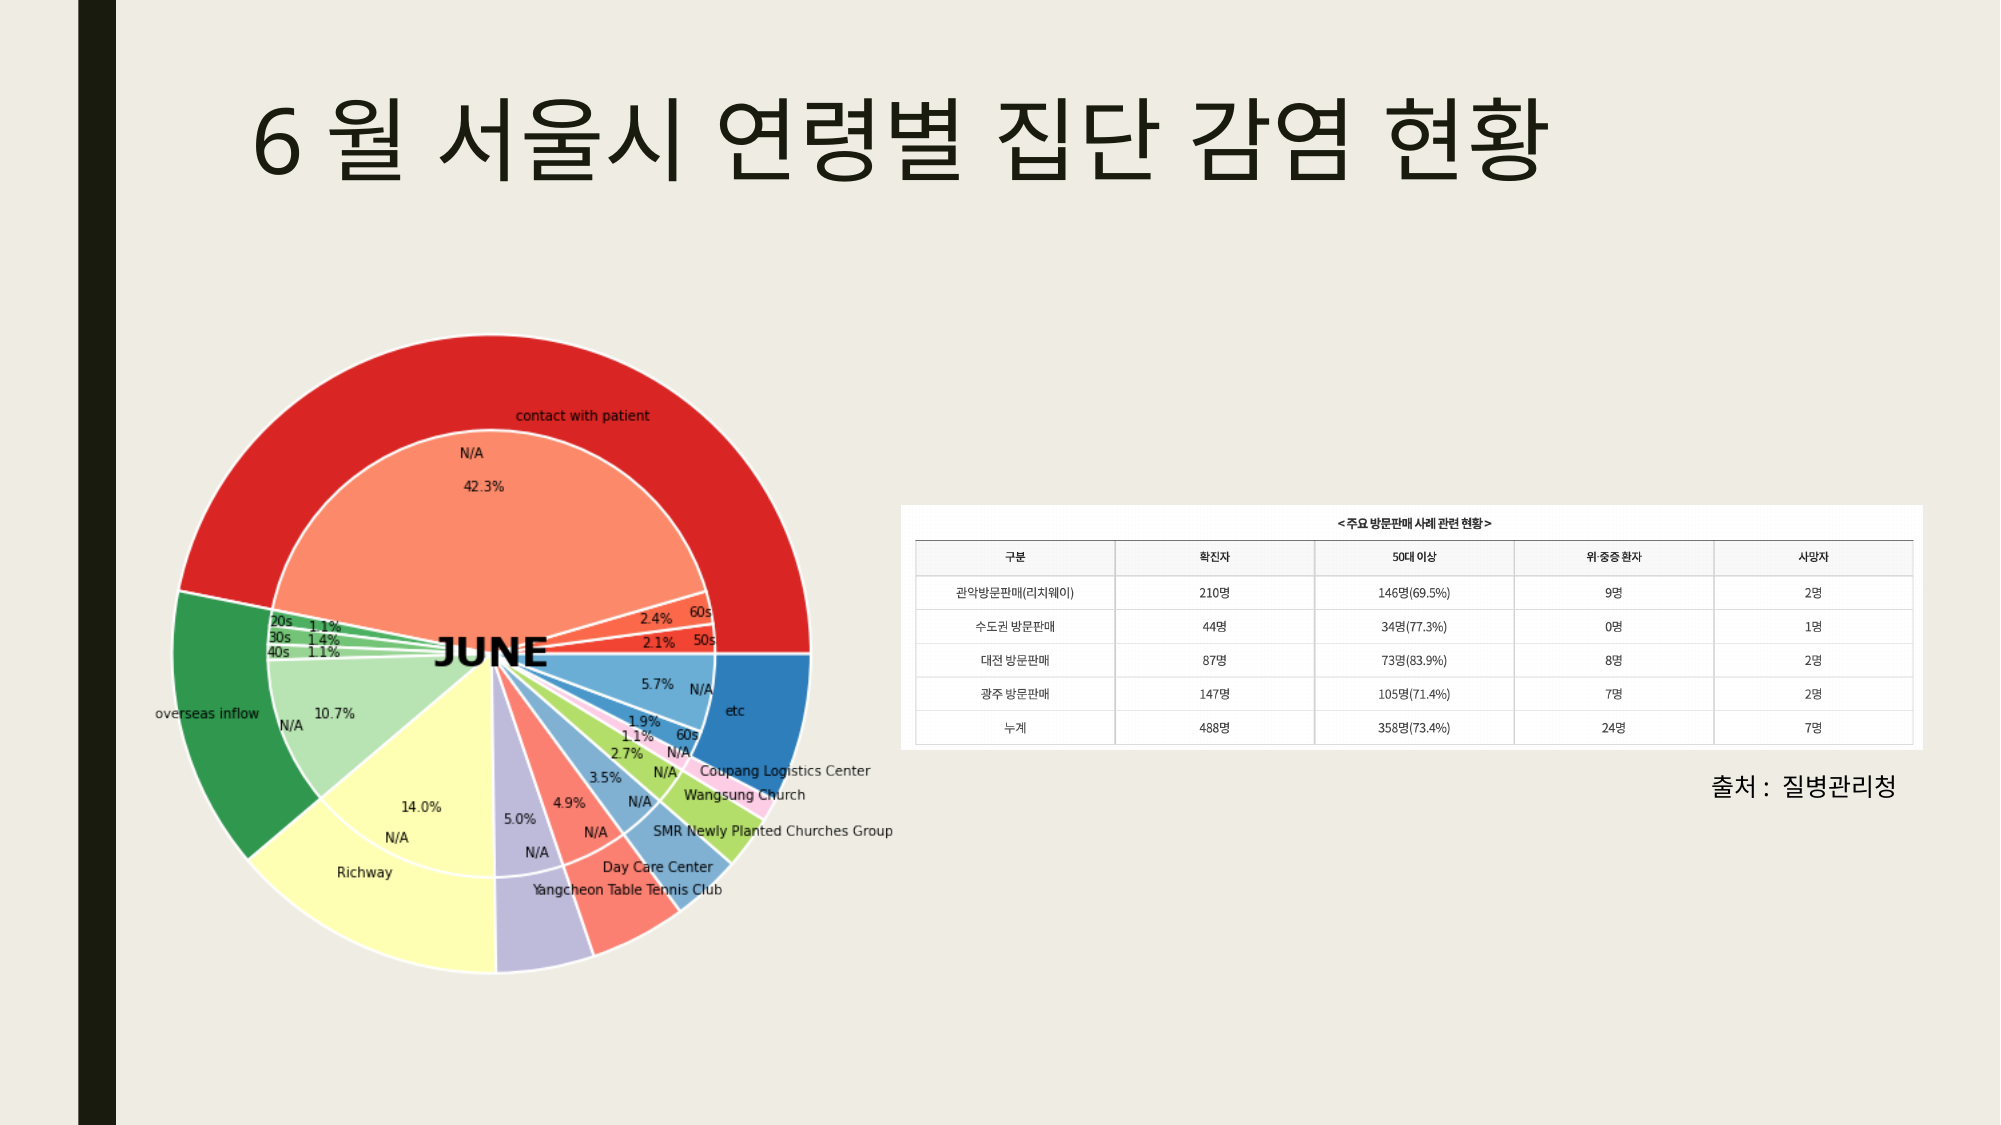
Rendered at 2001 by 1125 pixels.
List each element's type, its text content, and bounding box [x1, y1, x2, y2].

title 6월 서울시 연령별 집단 감염 현황 [236, 88, 1812, 333]
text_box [901, 505, 1923, 810]
picture [146, 326, 902, 983]
